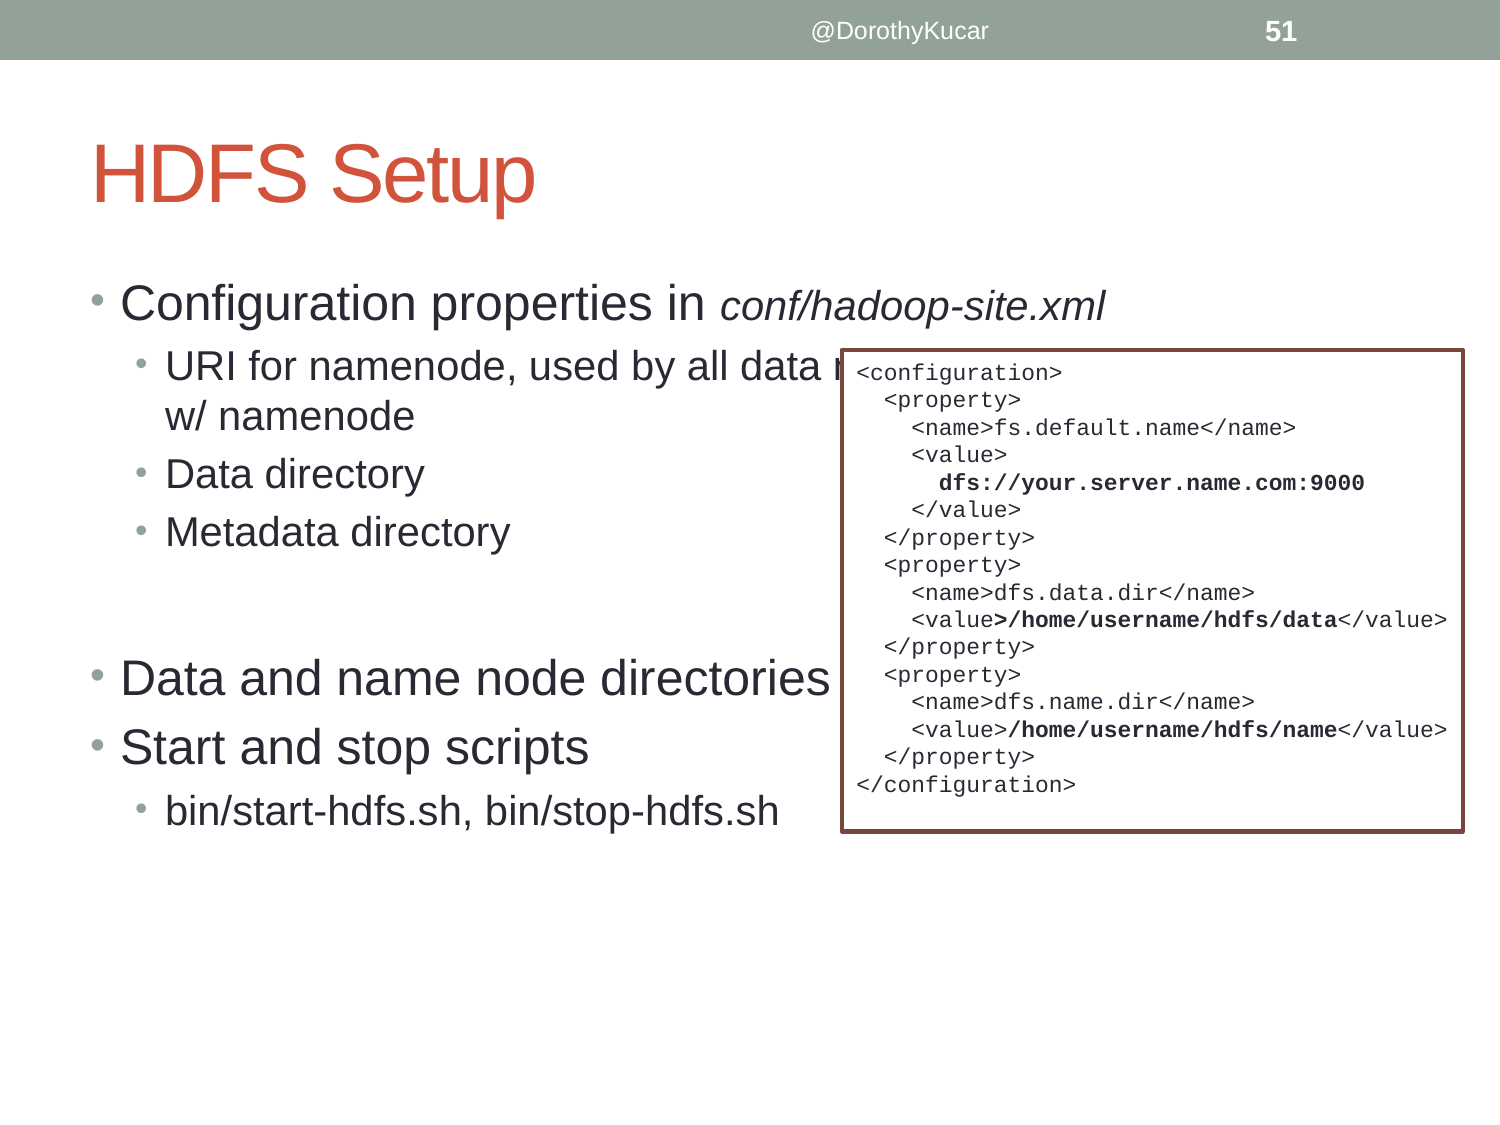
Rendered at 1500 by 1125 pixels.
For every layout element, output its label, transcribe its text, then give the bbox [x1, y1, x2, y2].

text_box <configuration> <property> <name>fs.default.name</name> <value> dfs://your.server.name.com:9000 </value> </property> <property> <name>dfs.data.dir</name> <value>/home/username/hdfs/data</value> </property> <property> <name>dfs.name.dir</name> <value>/home/username/hdfs/name</value> </property> </configuration> [840, 348, 1465, 834]
footer @DorothyKucar [562, 3, 1238, 57]
title HDFS Setup [75, 87, 1425, 250]
list Configuration properties in conf/hadoop-site.xml URI for namenode, used by all data nodes in all their interactions w/ namenode Data directory Metadata directory Data and name node directories Start and stop scripts bin/start-hdfs.sh, bin/stop-hdfs.sh [75, 262, 1425, 1063]
slide_number 51 [1250, 3, 1425, 57]
